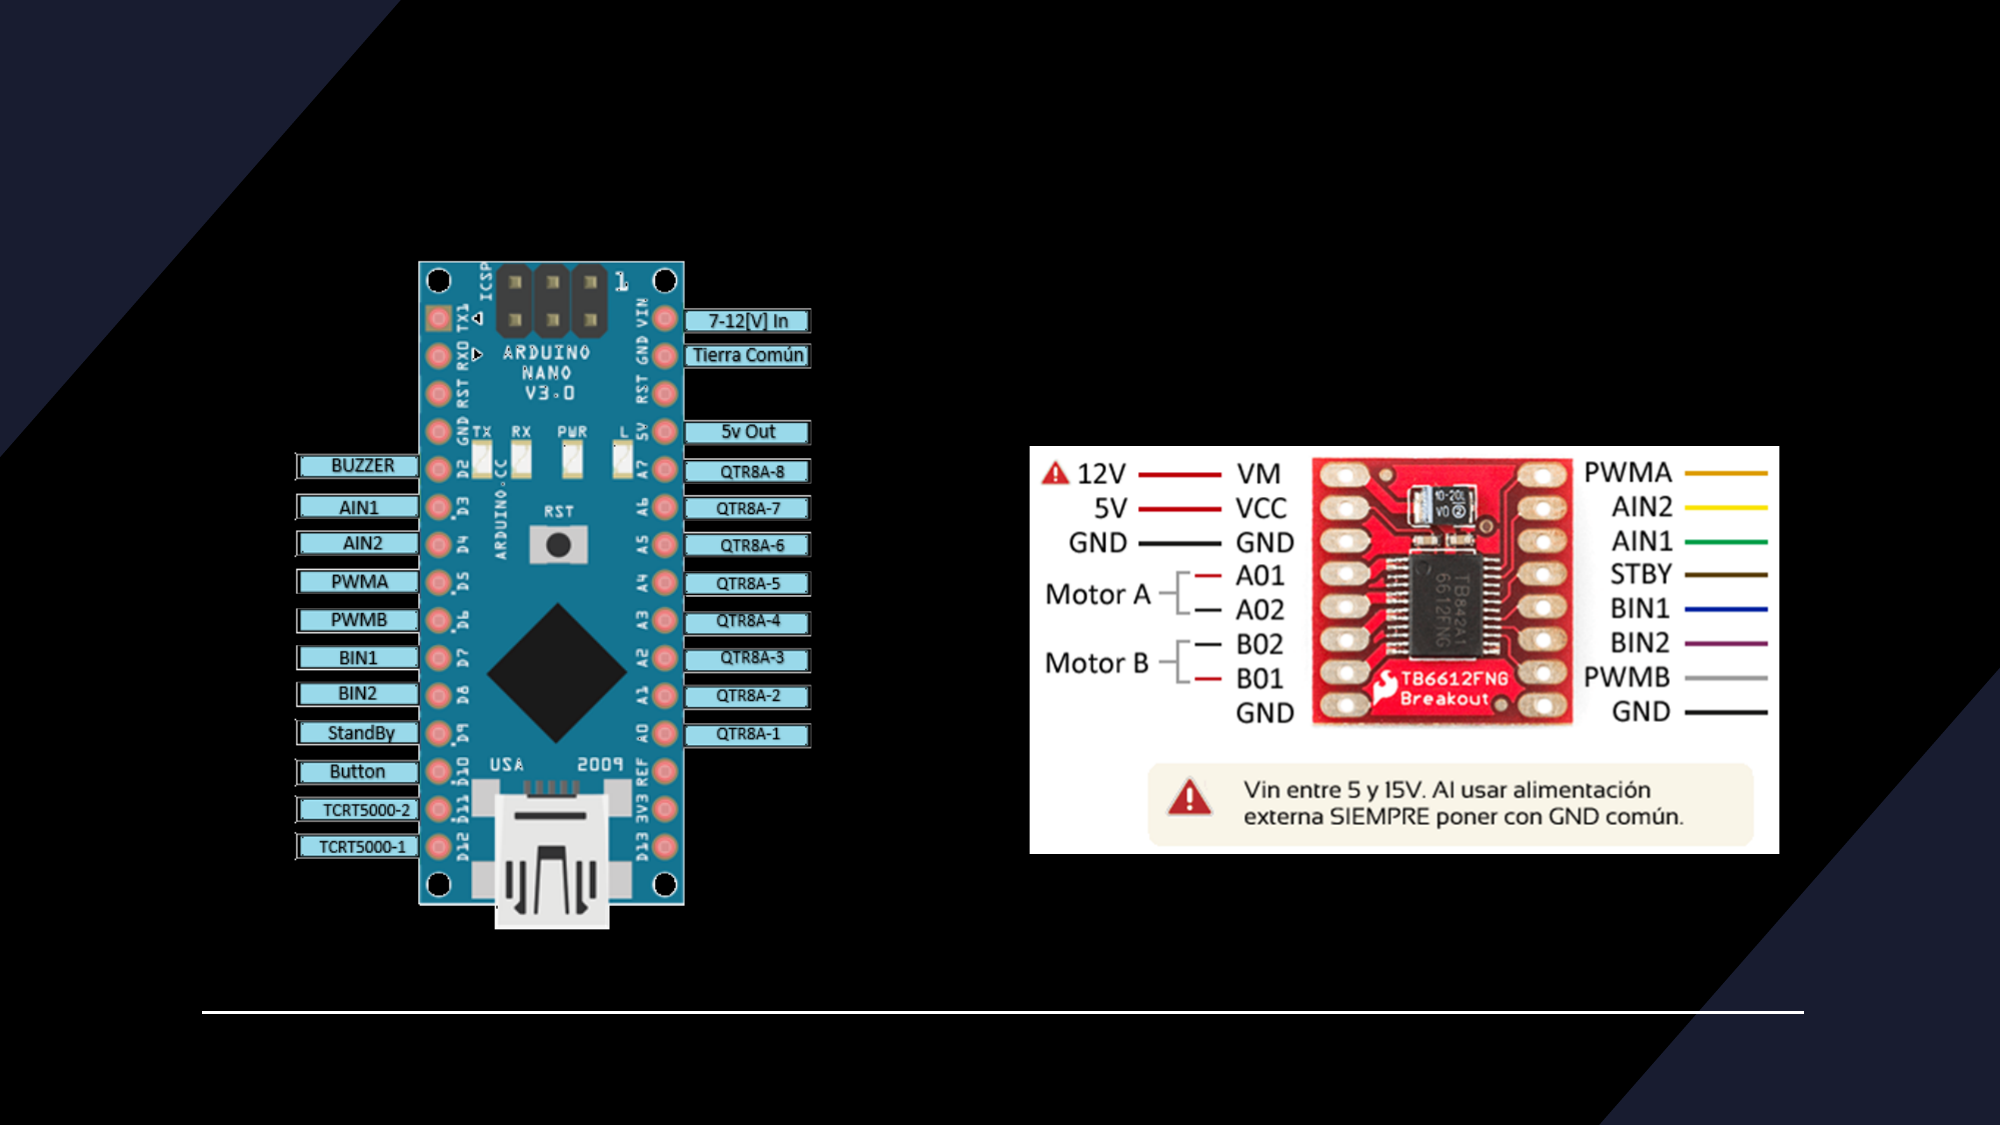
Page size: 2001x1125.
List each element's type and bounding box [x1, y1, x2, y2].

picture [161, 201, 957, 1009]
picture [1029, 446, 1780, 854]
